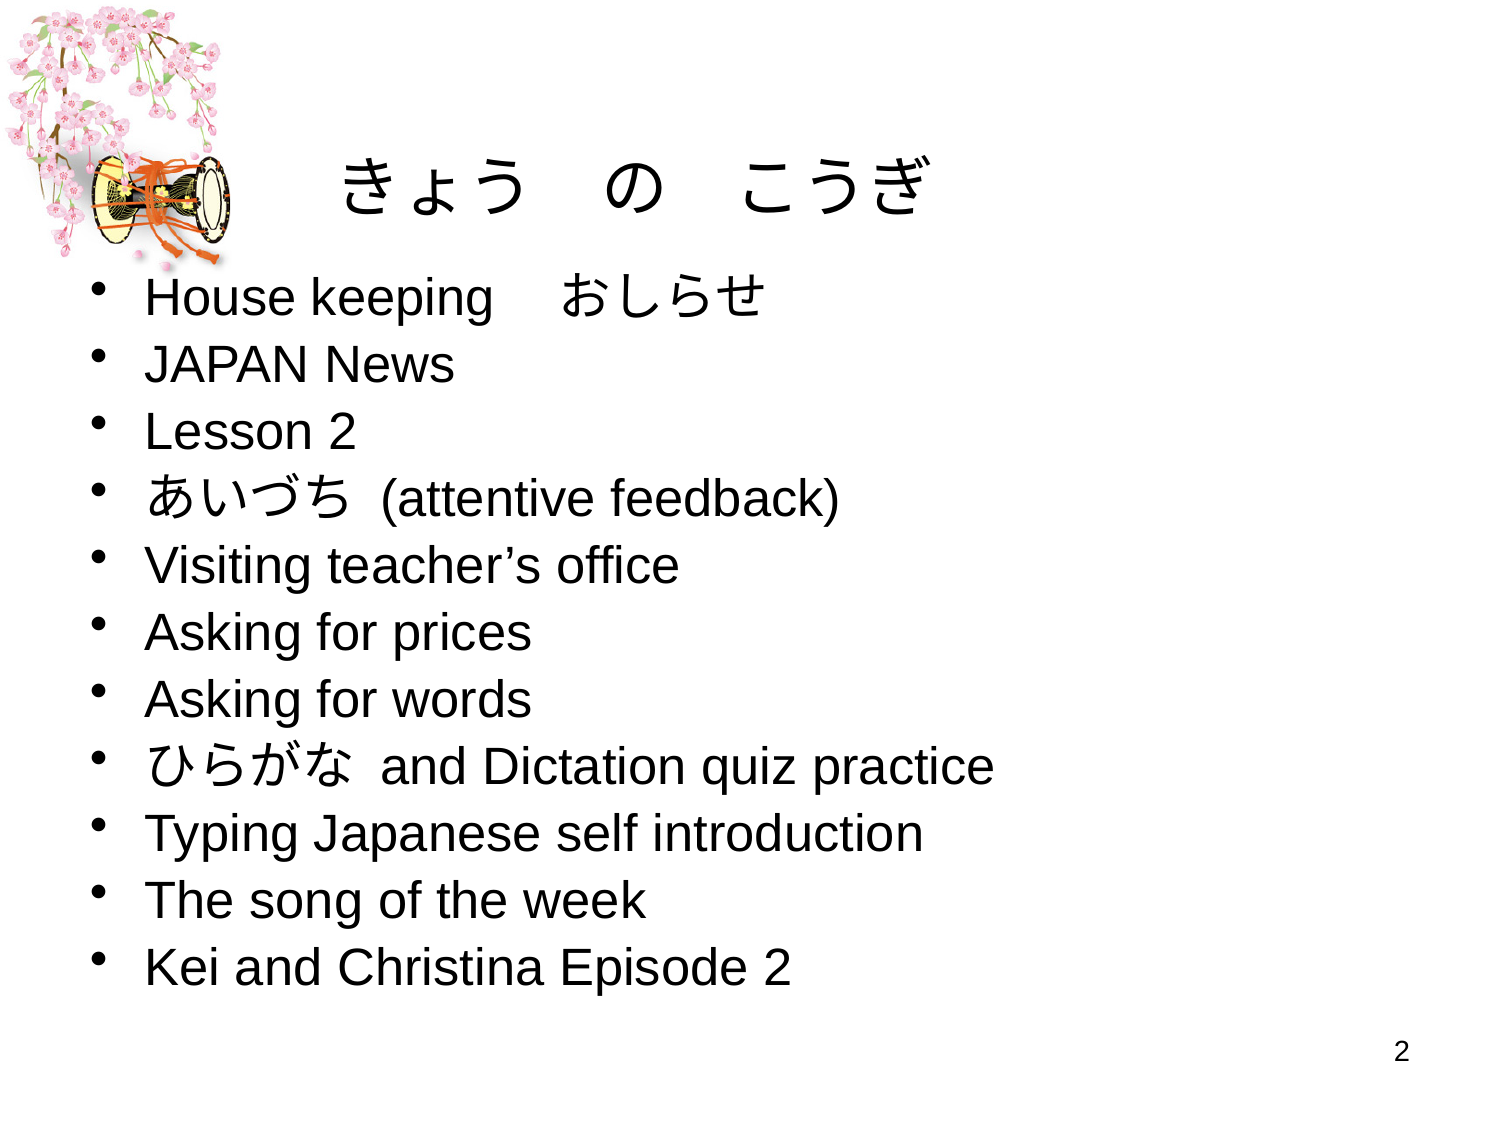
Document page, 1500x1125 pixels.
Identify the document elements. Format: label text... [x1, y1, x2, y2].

picture [0, 0, 244, 279]
slide_number 2 [1074, 1024, 1426, 1103]
title きょう の こうぎ [252, 44, 1425, 233]
list House keeping おしらせ JAPAN News Lesson 2 あいづち (attentive feedback) Visiting teacher’s office Asking for prices Asking for words ひらがな and Dictation quiz practice Typing Japanese self introduction The song of the week Kei and Christina Episode 2 [74, 262, 1425, 1006]
